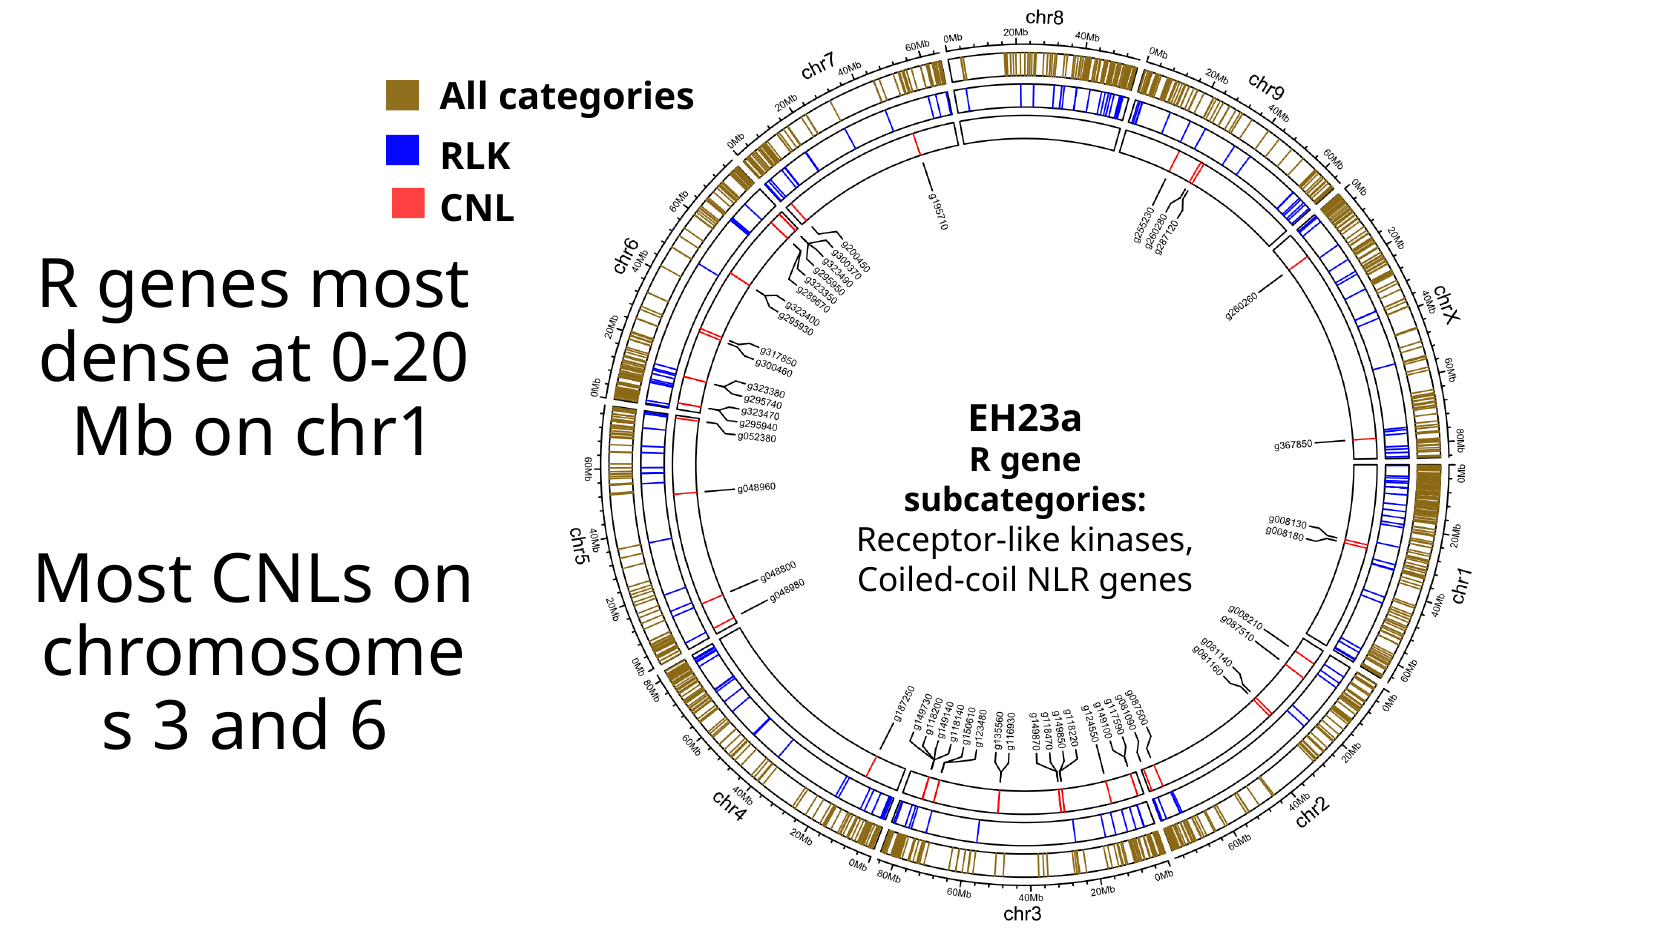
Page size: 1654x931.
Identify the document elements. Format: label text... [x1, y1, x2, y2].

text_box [562, 0, 1489, 931]
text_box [385, 64, 843, 237]
text_box R genes most dense at 0-20 Mb on chr1 Most CNLs on chromosomes 3 and 6 [11, 192, 497, 821]
